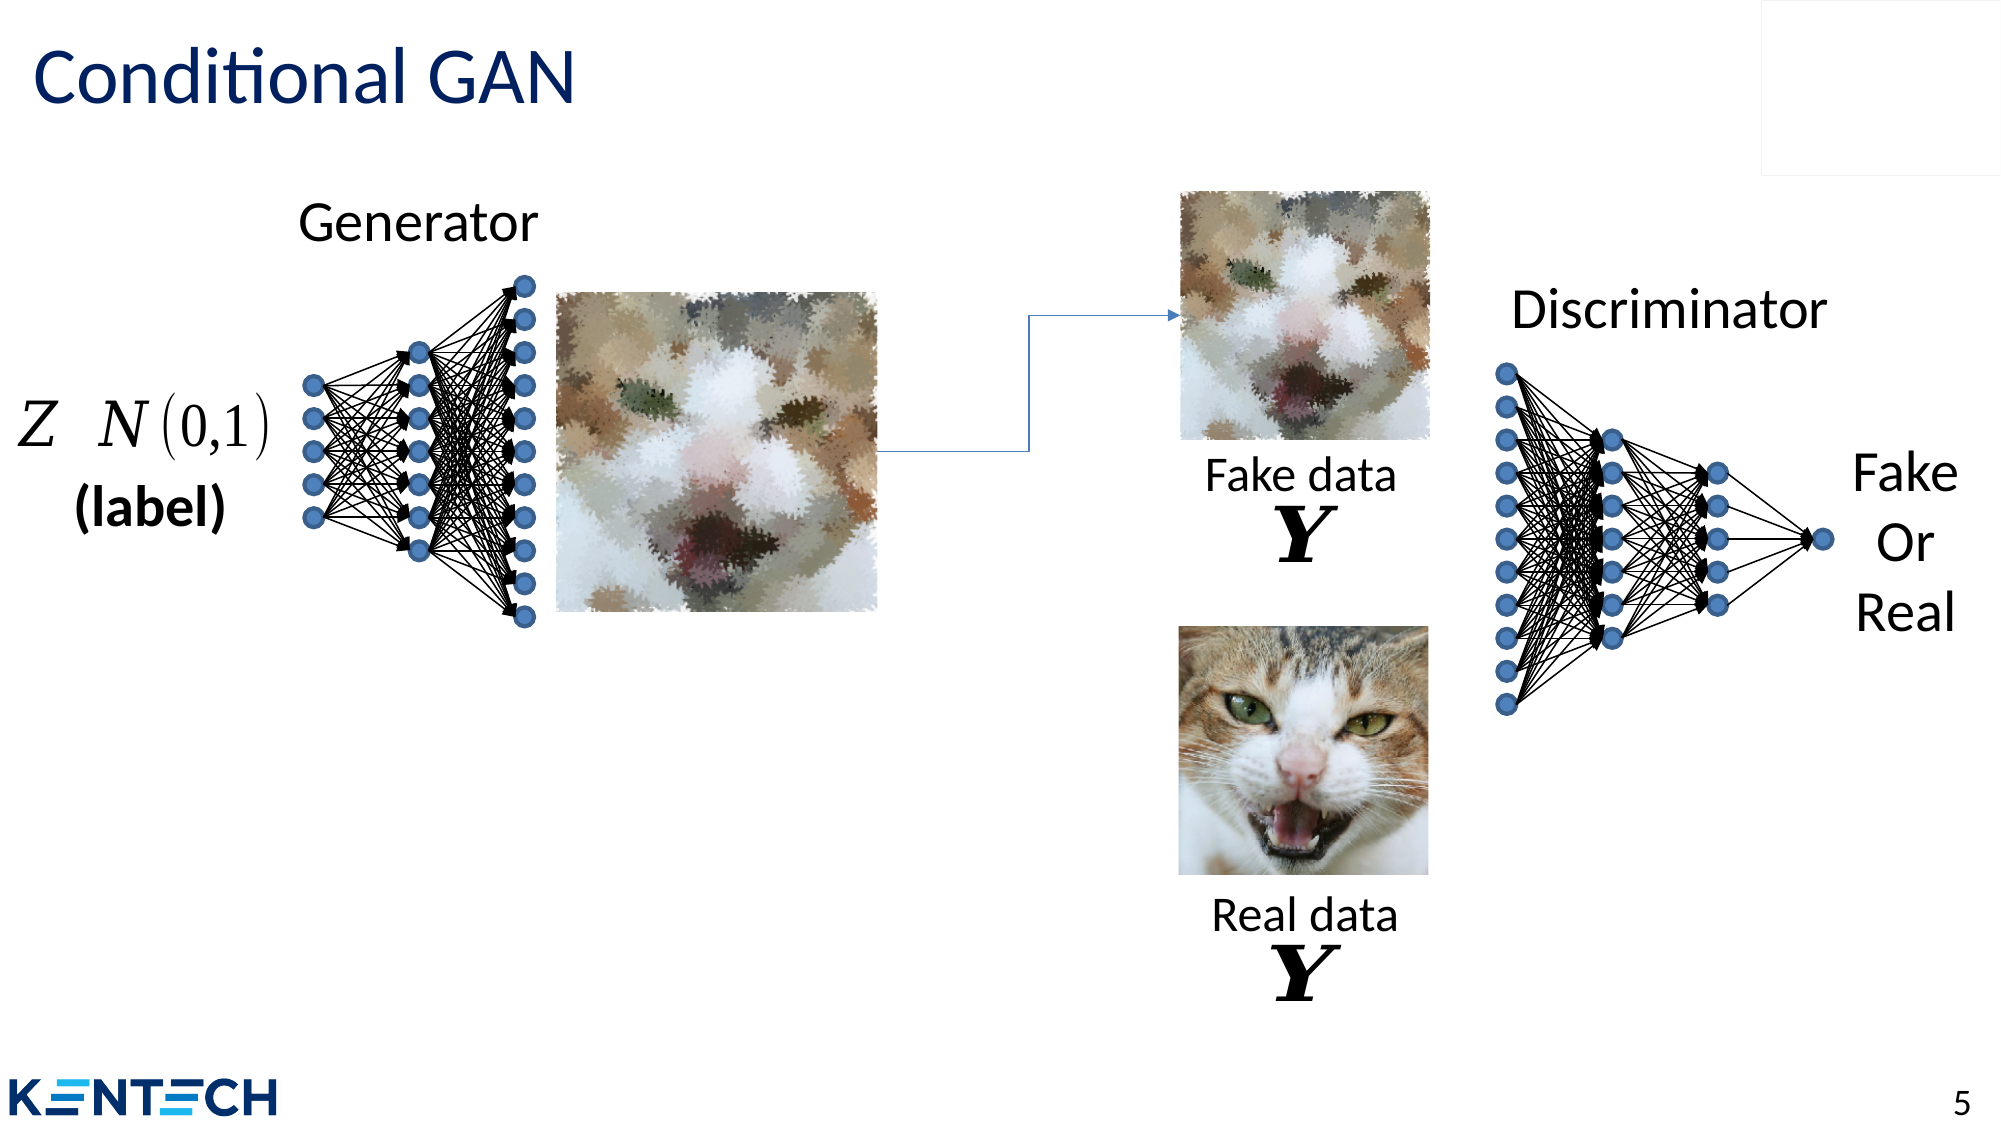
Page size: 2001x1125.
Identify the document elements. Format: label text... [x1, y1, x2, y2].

text_box Real data [1196, 883, 1415, 949]
text_box Fake data [1189, 448, 1413, 510]
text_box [1497, 364, 1833, 715]
title Conditional GAN [18, 14, 1563, 128]
picture [1179, 191, 1431, 440]
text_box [877, 315, 1181, 452]
picture [1178, 626, 1429, 875]
text_box Discriminator [1496, 262, 1844, 348]
picture [7, 1075, 283, 1119]
picture [555, 292, 878, 612]
text_box Generator [283, 175, 555, 260]
text_box Fake Or Real [1837, 425, 1975, 651]
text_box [304, 276, 535, 627]
slide_number 5 [1925, 1074, 2000, 1125]
